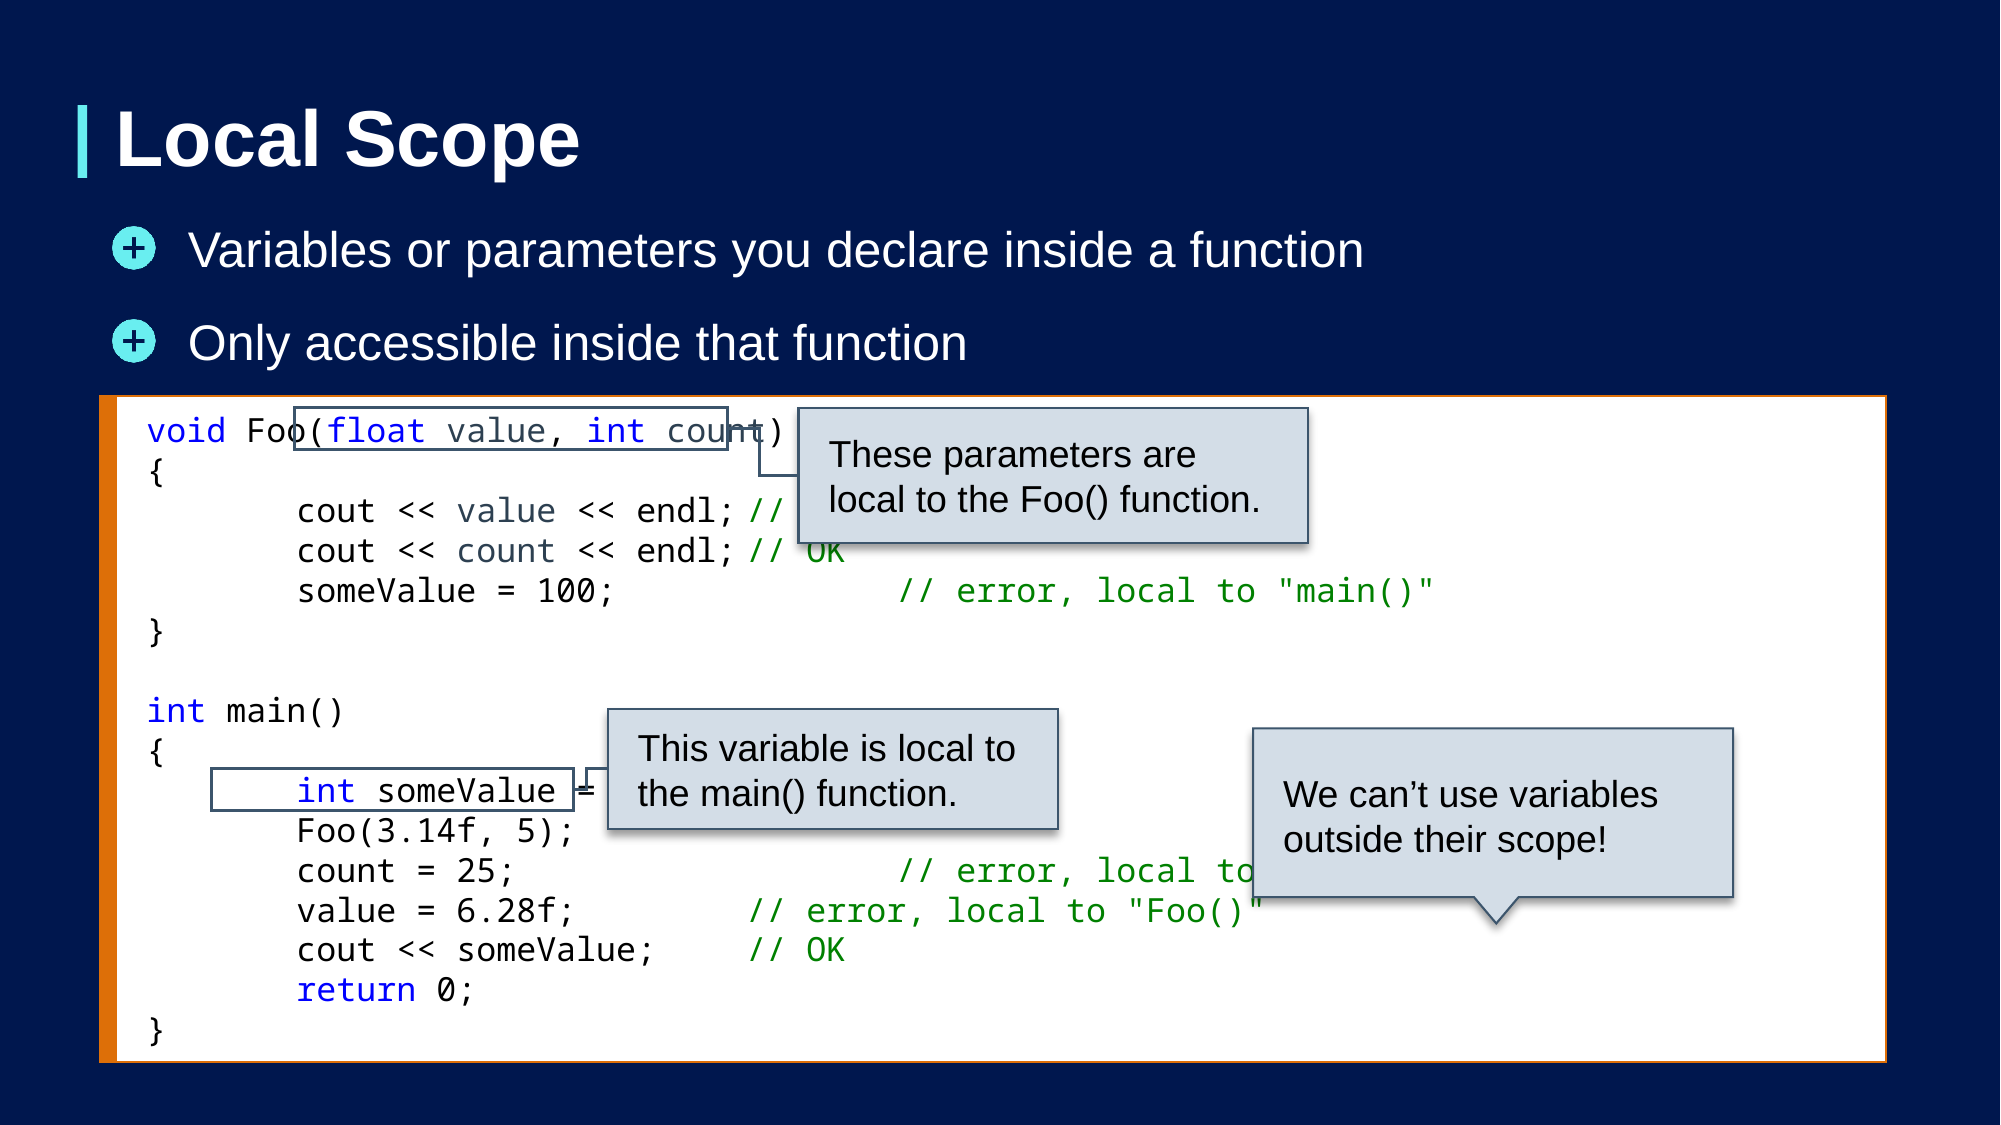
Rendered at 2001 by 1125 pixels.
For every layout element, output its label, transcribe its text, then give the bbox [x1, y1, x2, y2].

text_box Only accessible inside that function [173, 303, 1886, 379]
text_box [573, 768, 608, 790]
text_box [727, 428, 799, 476]
text_box This variable is local to the main() function. [607, 708, 1059, 830]
picture [106, 313, 161, 369]
text_box void Foo(float value, int count) { cout << value << endl; // OK cout << count << endl; // OK someValue = 100; // error, local to "main()" } int main() { int someValue = 10; Foo(3.14f, 5); count = 25; // error, local to "Foo()" value = 6.28f; // error, local to "Foo()" cout << someValue; // OK return 0; } [117, 395, 1887, 1063]
text_box Variables or parameters you declare inside a function [173, 210, 1886, 286]
text_box These parameters are local to the Foo() function. [797, 407, 1309, 544]
text_box [210, 768, 574, 812]
text_box We can’t use variables outside their scope! [1252, 727, 1735, 926]
title Local Scope [100, 91, 1886, 193]
text_box [99, 395, 117, 1063]
text_box [294, 407, 729, 451]
picture [106, 220, 161, 275]
